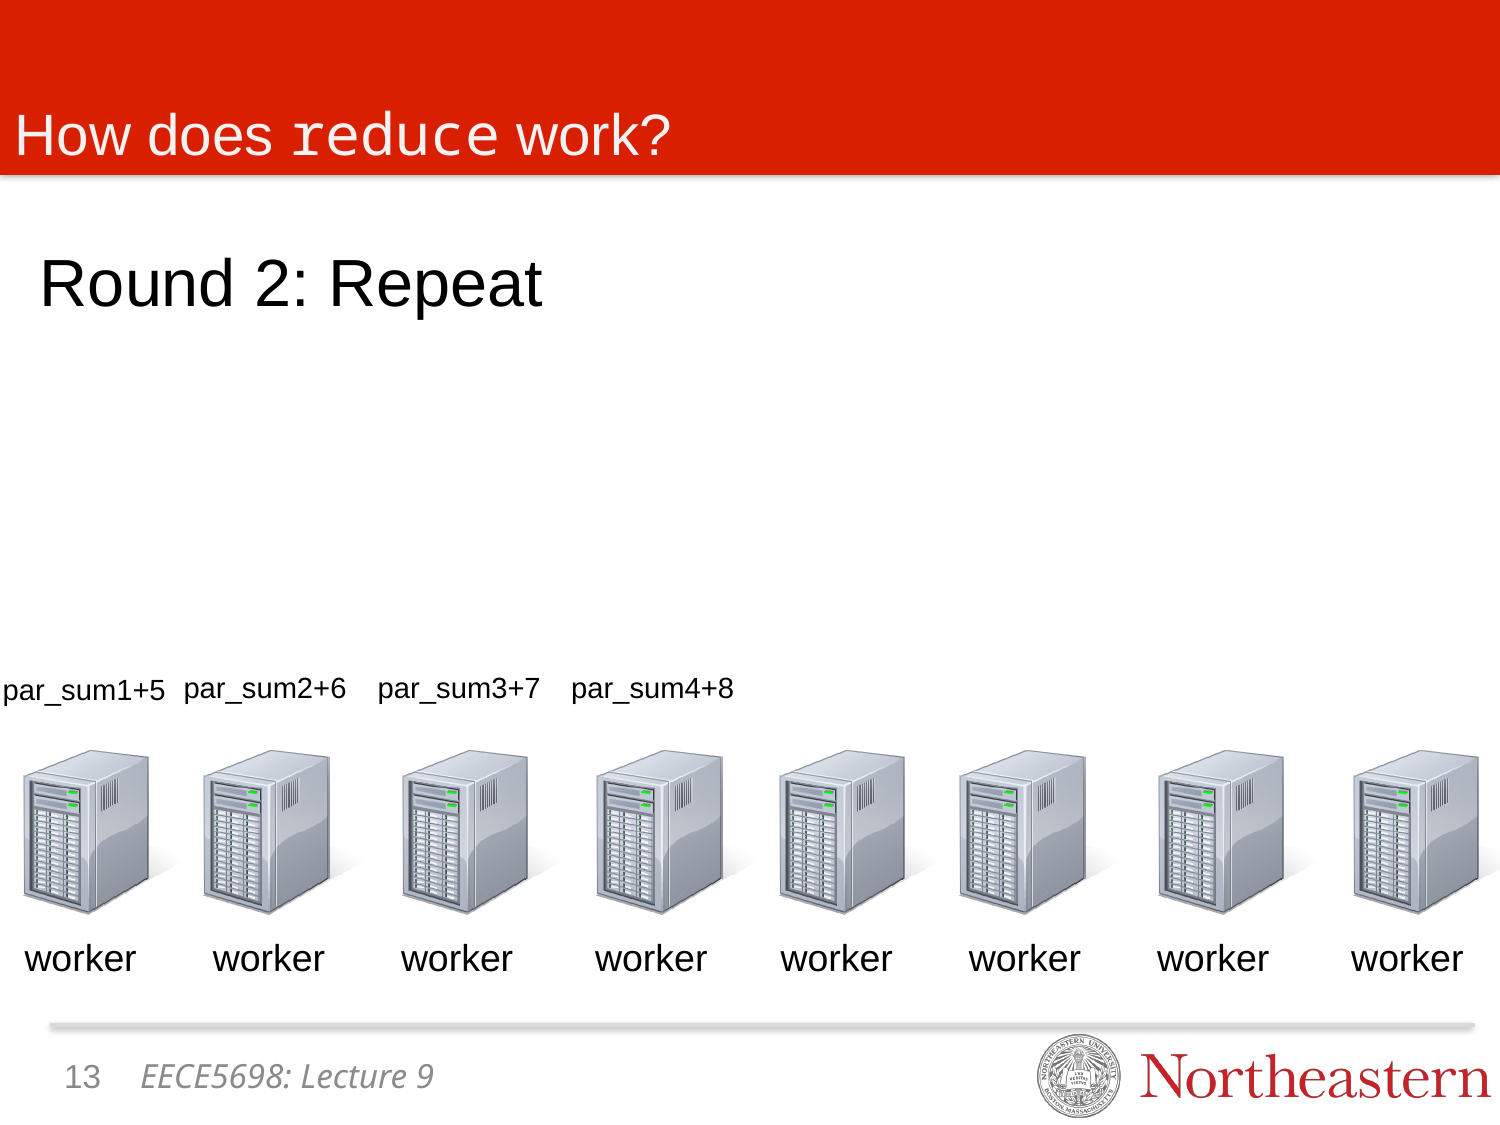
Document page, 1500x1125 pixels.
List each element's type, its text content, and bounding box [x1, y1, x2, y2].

text_box worker [386, 927, 529, 987]
text_box worker [198, 927, 341, 987]
text_box worker [1142, 927, 1285, 987]
text_box worker [765, 927, 908, 987]
text_box worker [9, 927, 152, 987]
text_box worker [580, 927, 723, 987]
slide_number 12 [41, 1045, 117, 1105]
picture [0, 744, 1500, 920]
picture [1037, 1034, 1491, 1118]
text_box par_sum2+6 [168, 662, 360, 713]
title How does reduce work? [0, 0, 1500, 175]
footer EECE5698: Lecture 9 [125, 1045, 1029, 1105]
text_box par_sum1+5 [0, 664, 181, 715]
text_box Round 2: Repeat [24, 232, 559, 328]
text_box worker [1336, 927, 1479, 987]
text_box worker [954, 927, 1097, 987]
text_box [362, 661, 751, 713]
